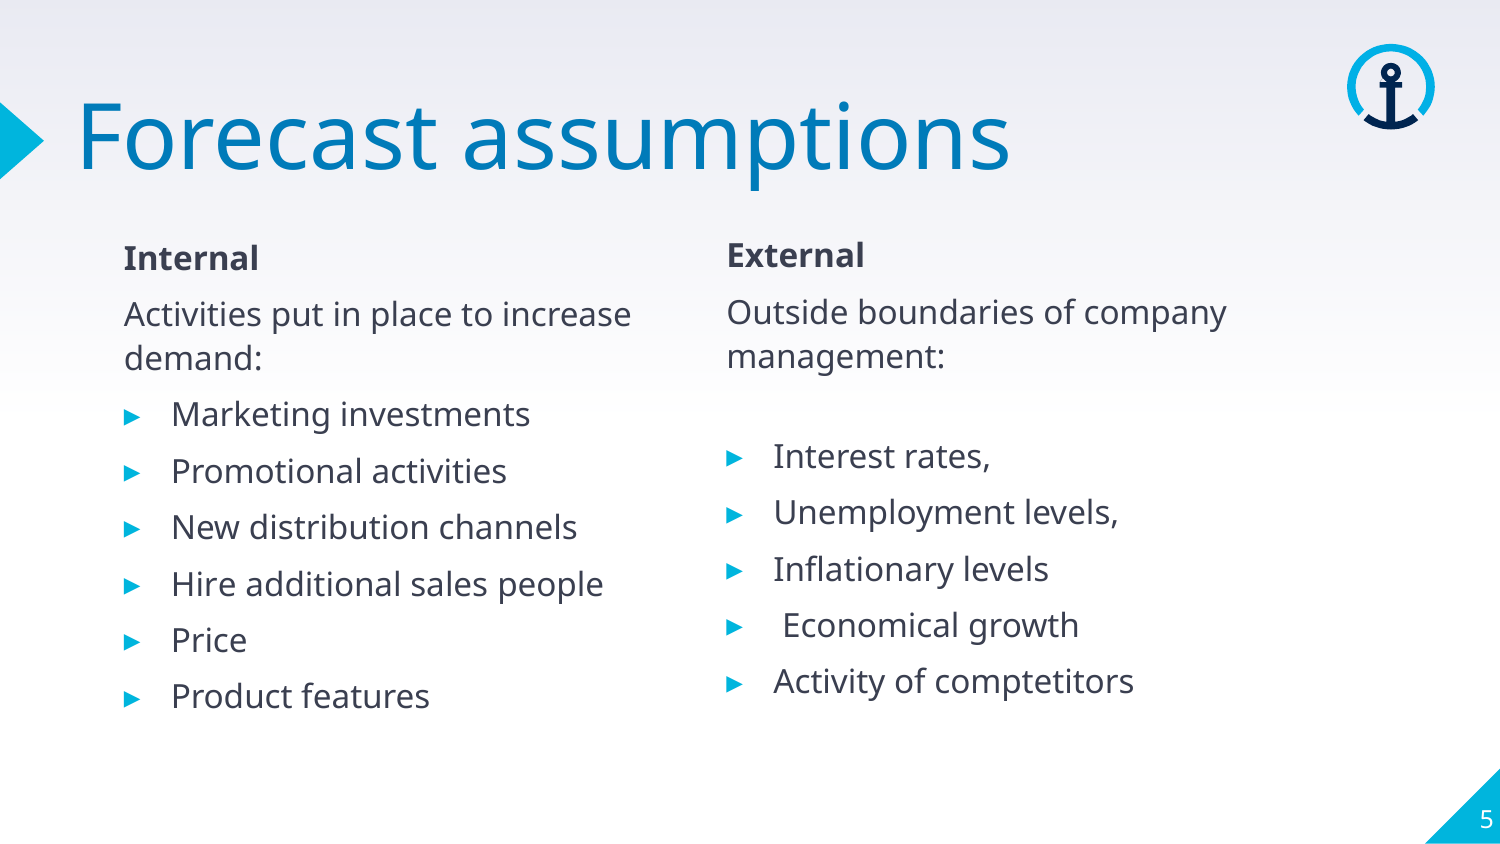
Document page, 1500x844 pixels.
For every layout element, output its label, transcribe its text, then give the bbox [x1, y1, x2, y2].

title Forecast assumptions [75, 99, 1353, 277]
list Internal Activities put in place to increase demand: Marketing investments Promotional activities New distribution channels Hire additional sales people Price Product features [123, 232, 680, 788]
list External Outside boundaries of company management: Interest rates, Unemployment levels, Inflationary levels Economical growth Activity of comptetitors [726, 230, 1376, 729]
slide_number 5 [1418, 760, 1494, 838]
